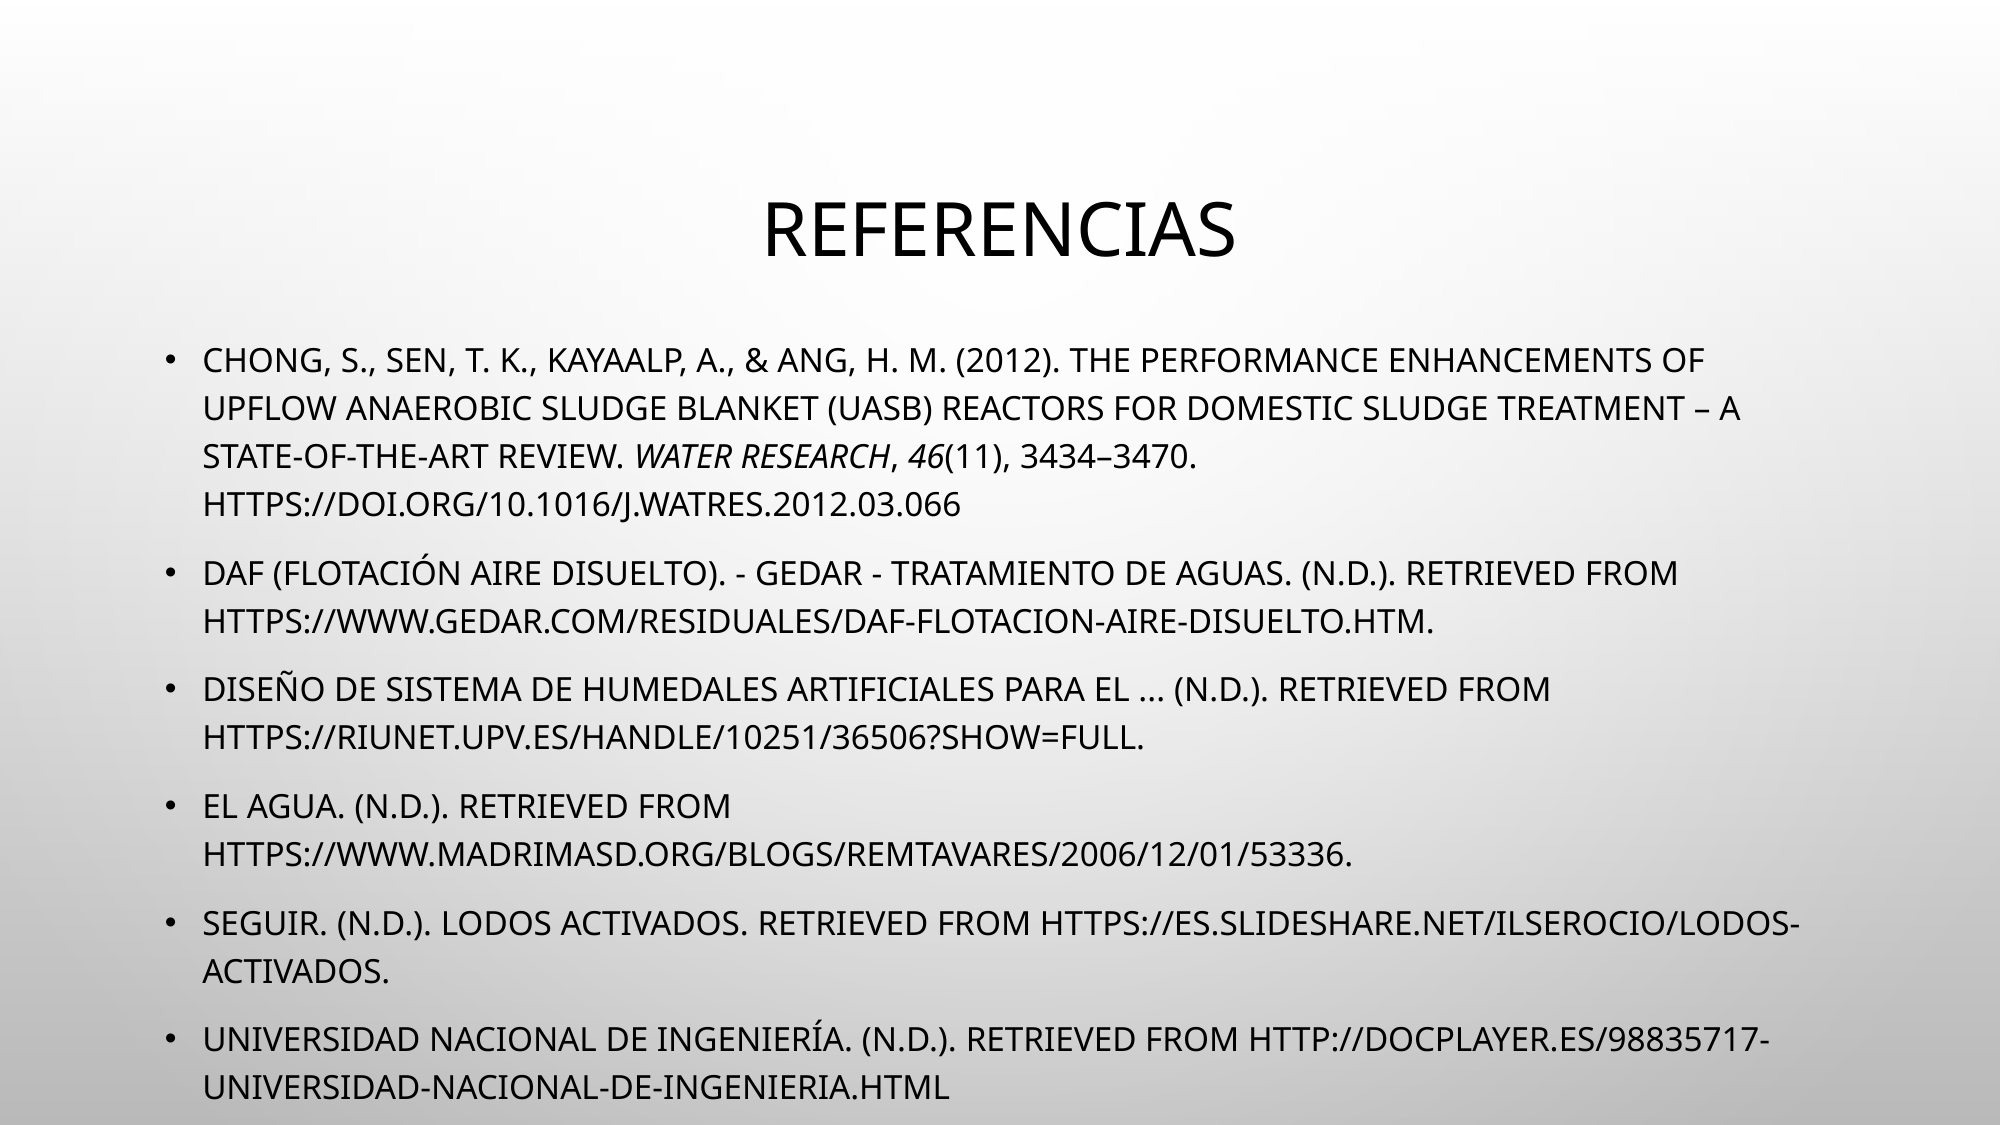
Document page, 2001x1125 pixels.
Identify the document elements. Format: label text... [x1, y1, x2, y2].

title Referencias [149, 101, 1851, 324]
picture [0, 0, 2000, 1125]
list Chong, S., Sen, T. K., Kayaalp, A., & Ang, H. M. (2012). The performance enhancements of upflow anaerobic sludge blanket (UASB) reactors for domestic sludge treatment – A State-of-the-art review. Water Research, 46(11), 3434–3470. https://doi.org/10.1016/J.WATRES.2012.03.066 DAF (Flotación aire disuelto). - GEDAR - Tratamiento de Aguas. (n.d.). Retrieved from https://www.gedar.com/residuales/daf-flotacion-aire-disuelto.htm. Diseño de sistema de humedales artificiales para el ... (n.d.). Retrieved from https://riunet.upv.es/handle/10251/36506?show=full. El Agua. (n.d.). Retrieved from https://www.madrimasd.org/blogs/remtavares/2006/12/01/53336. Seguir. (n.d.). Lodos activados. Retrieved from https://es.slideshare.net/ilserocio/lodos-activados. UNIVERSIDAD NACIONAL DE INGENIERÍA. (n.d.). Retrieved from http://docplayer.es/98835717-Universidad-nacional-de-ingenieria.html [149, 324, 1851, 886]
